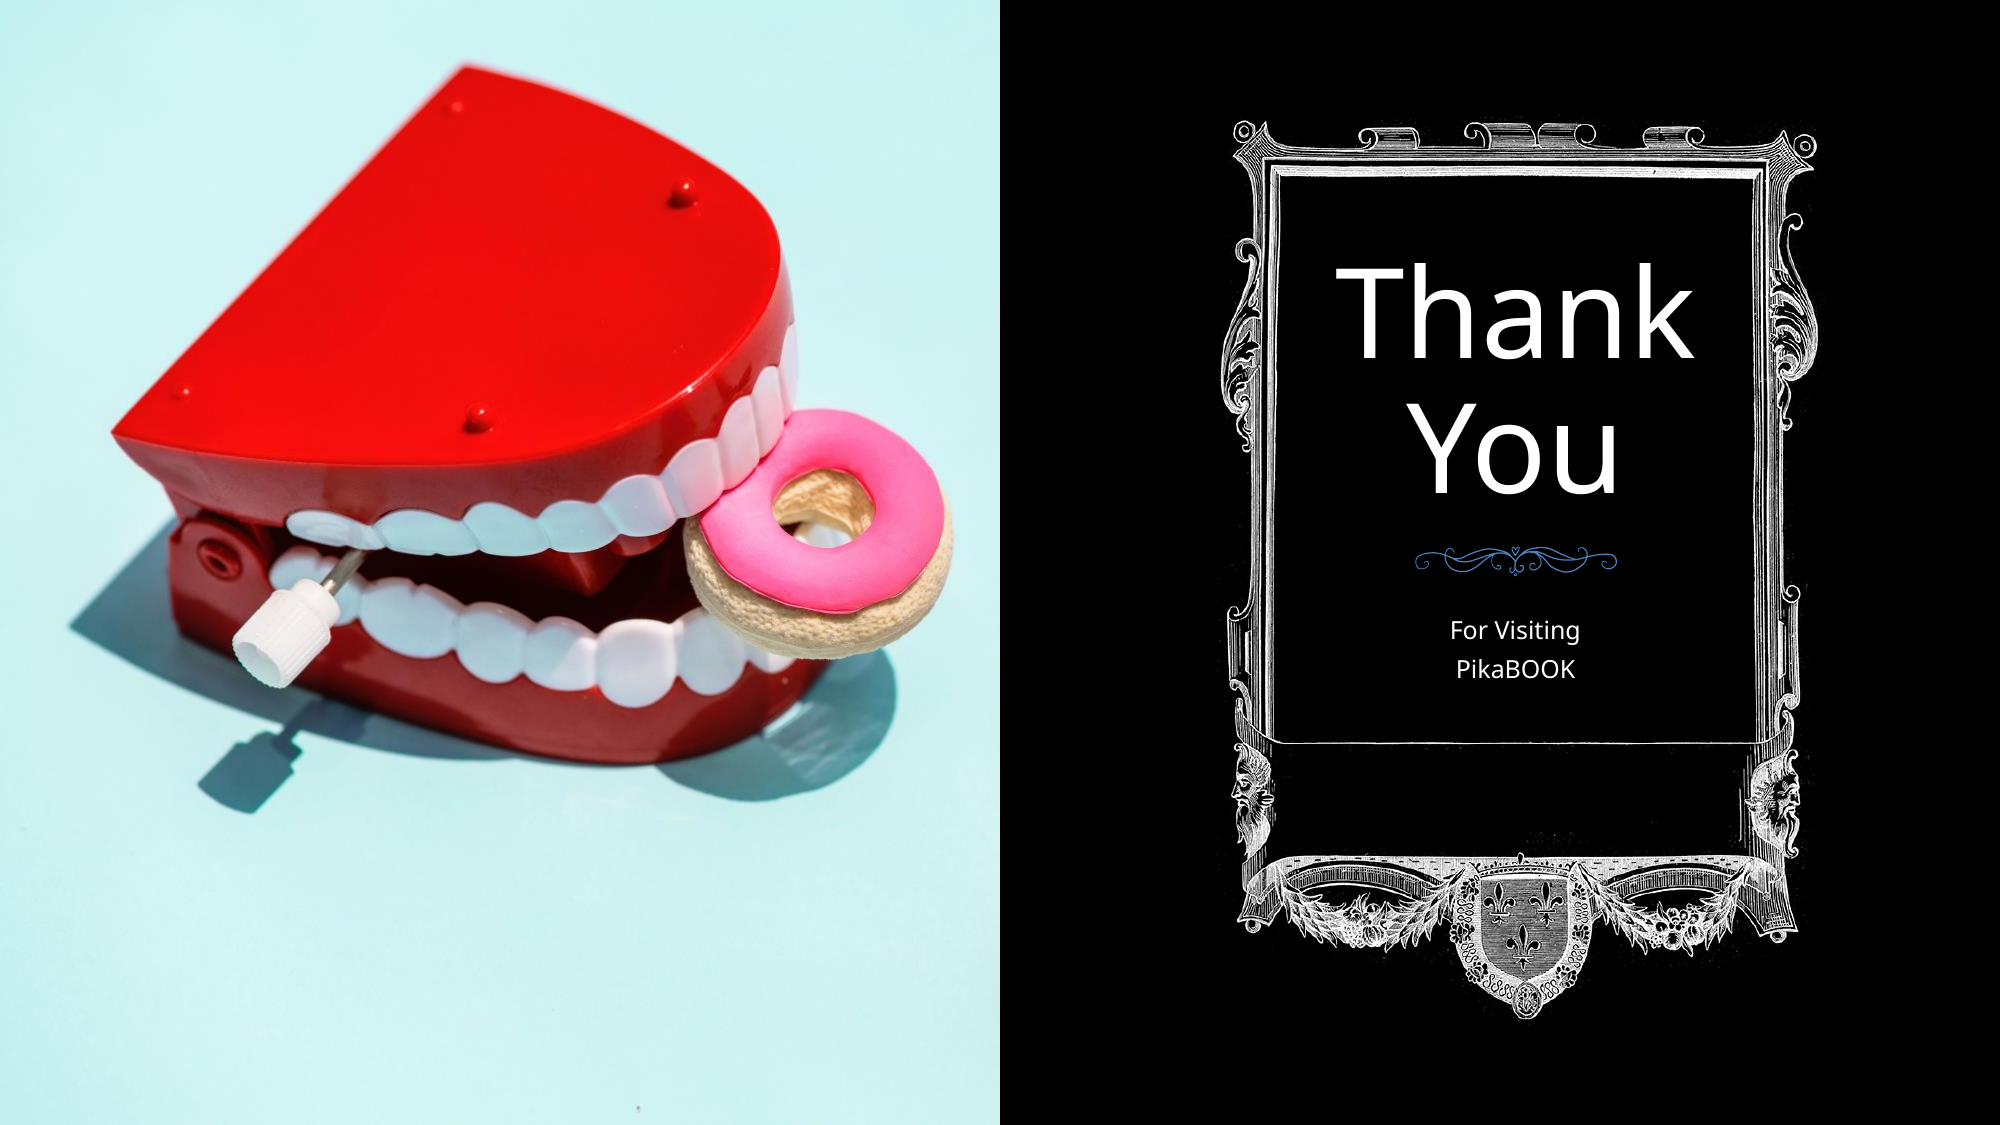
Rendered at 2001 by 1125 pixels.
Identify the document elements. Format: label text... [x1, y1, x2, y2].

picture [0, 0, 1000, 1125]
list For Visiting [1309, 610, 1723, 649]
list PikaBOOK [1309, 649, 1723, 692]
title Thank You [1309, 254, 1723, 517]
picture [1205, 100, 1826, 1031]
